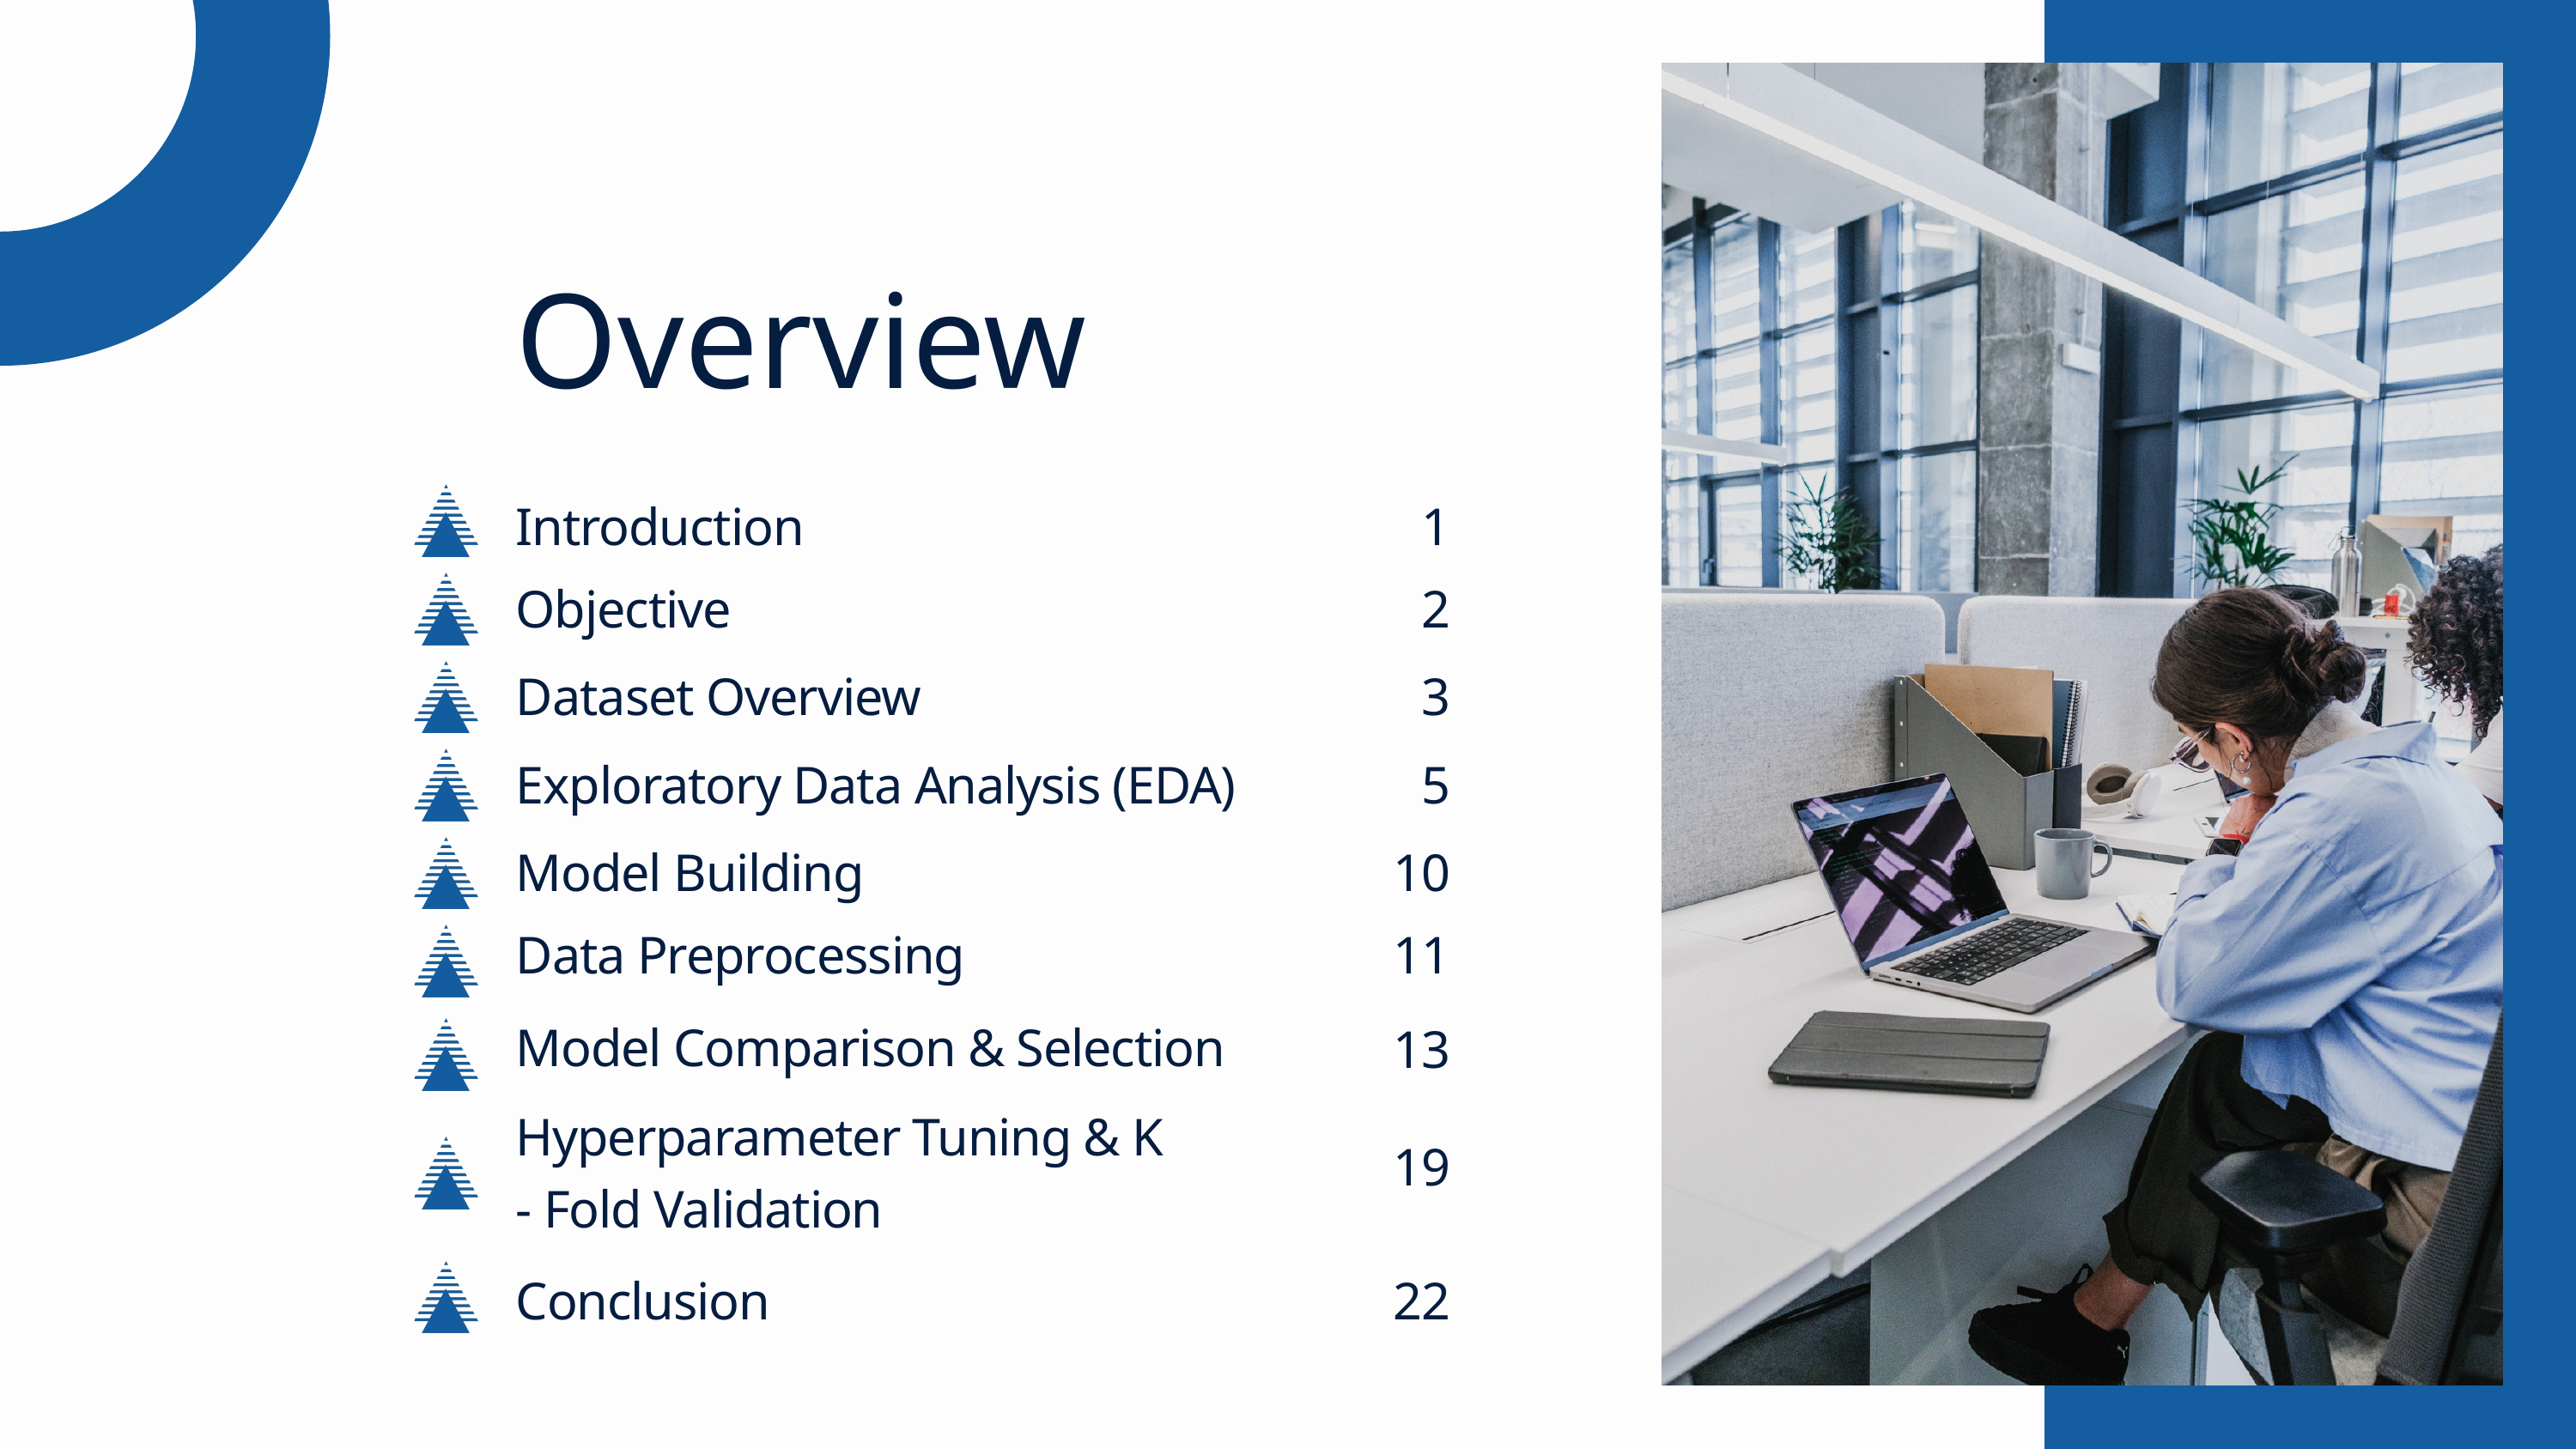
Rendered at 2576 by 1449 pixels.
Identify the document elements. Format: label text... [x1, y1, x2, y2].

text_box Model Building [515, 830, 1136, 902]
text_box [414, 1137, 478, 1210]
text_box [1662, 63, 2041, 1386]
text_box [414, 749, 478, 822]
text_box 2 [1357, 566, 1451, 639]
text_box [0, 0, 264, 300]
text_box 5 [1357, 743, 1451, 815]
text_box Introduction [515, 483, 1048, 556]
text_box [414, 837, 478, 910]
text_box [414, 1261, 478, 1334]
text_box Data Preprocessing [515, 912, 1162, 985]
text_box Conclusion [515, 1258, 1136, 1331]
text_box Overview [515, 231, 1468, 415]
text_box 13 [1357, 1006, 1451, 1079]
text_box 1 [1357, 483, 1451, 556]
text_box [414, 925, 478, 997]
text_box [2044, 0, 2576, 1449]
text_box Exploratory Data Analysis (EDA) [515, 743, 1288, 815]
text_box [414, 1018, 478, 1091]
text_box [414, 573, 478, 646]
text_box Hyperparameter Tuning & K - Fold Validation [515, 1094, 1171, 1238]
text_box Model Comparison & Selection [515, 1005, 1385, 1077]
text_box 10 [1357, 830, 1451, 902]
text_box [414, 661, 478, 733]
text_box [414, 484, 478, 557]
text_box Dataset Overview [515, 654, 1171, 726]
text_box 11 [1357, 912, 1451, 985]
text_box 3 [1357, 654, 1451, 726]
text_box 19 [1357, 1125, 1451, 1197]
text_box Objective [515, 566, 1100, 639]
text_box 22 [1357, 1258, 1451, 1331]
